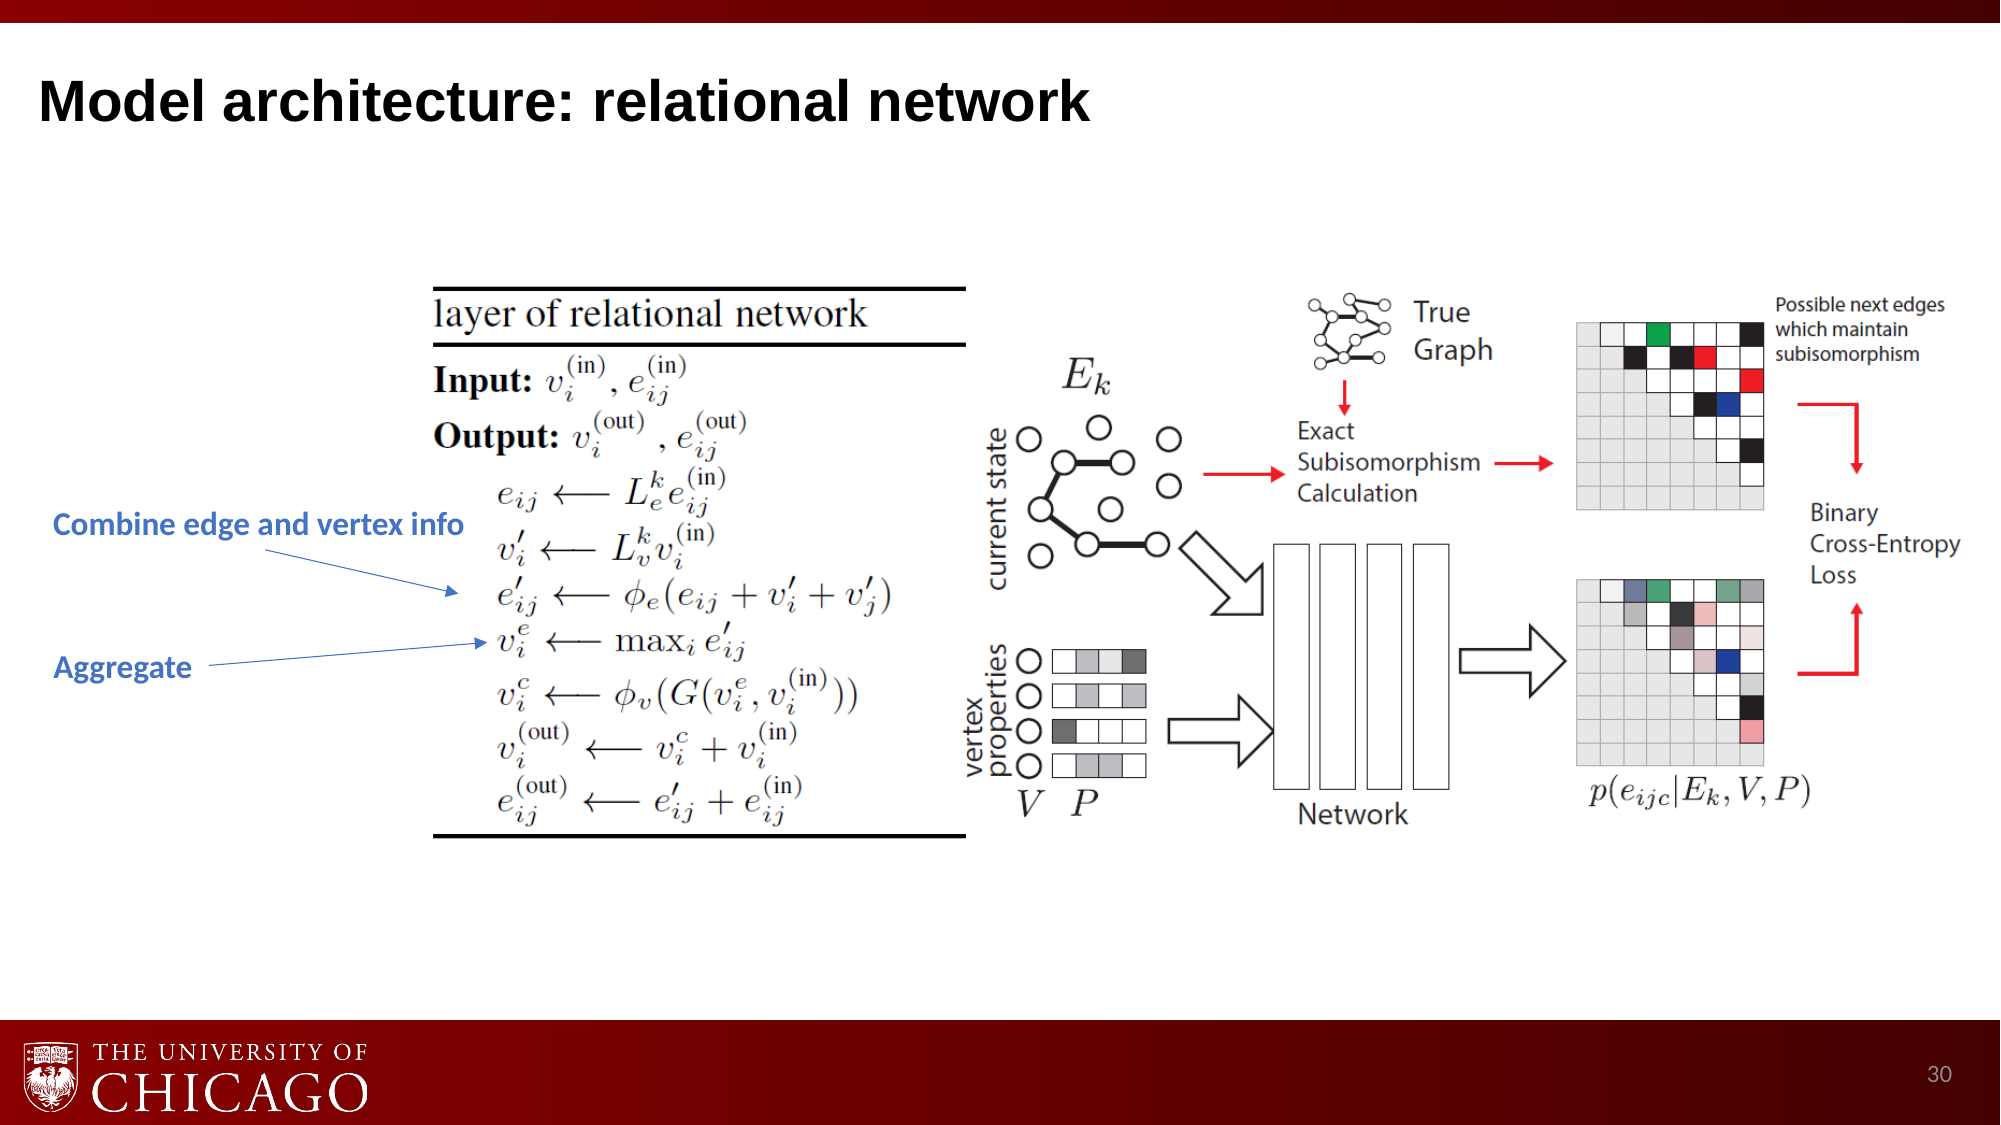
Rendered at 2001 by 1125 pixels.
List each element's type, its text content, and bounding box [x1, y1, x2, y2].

text_box Aggregate [38, 637, 380, 693]
picture [23, 1042, 367, 1112]
text_box [0, 1020, 2000, 1125]
picture [417, 262, 1992, 863]
slide_number 30 [1517, 1042, 1968, 1103]
text_box Combine edge and vertex info [38, 495, 417, 550]
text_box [208, 642, 488, 666]
text_box Model architecture: relational network [23, 55, 1704, 141]
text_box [265, 550, 459, 594]
text_box [0, 0, 2000, 23]
